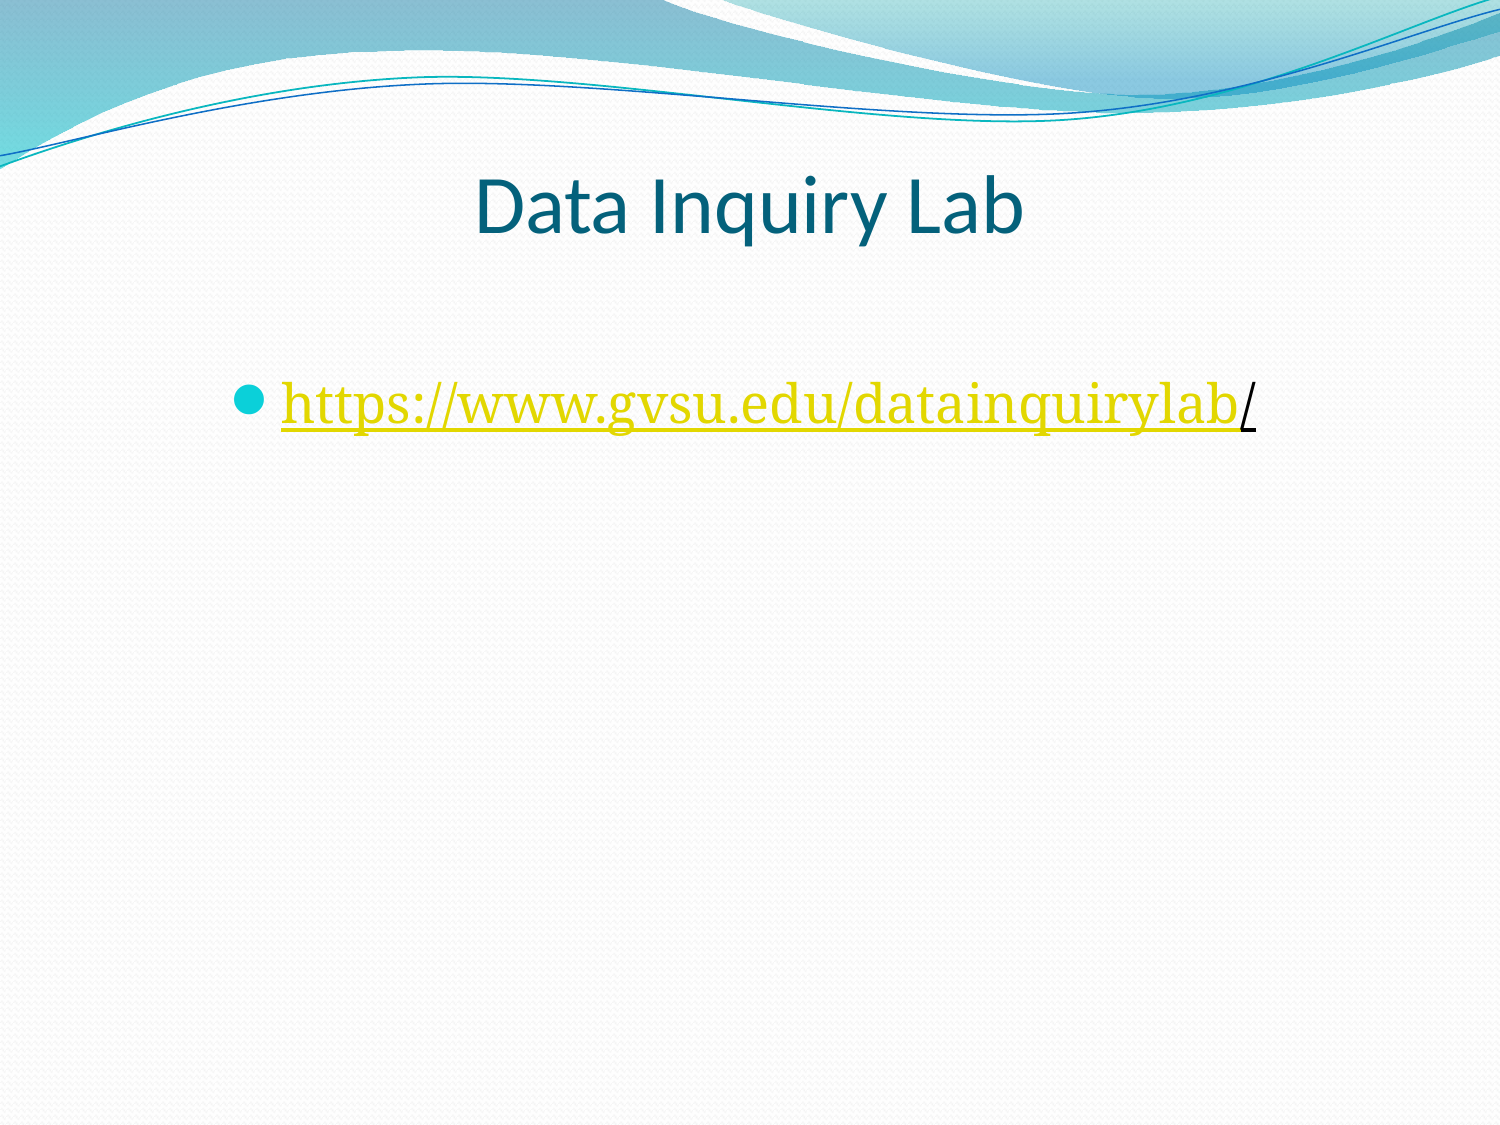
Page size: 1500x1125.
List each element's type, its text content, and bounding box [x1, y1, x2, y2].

list https://www.gvsu.edu/datainquirylab/ [75, 362, 1425, 1038]
title Data Inquiry Lab [75, 115, 1425, 250]
